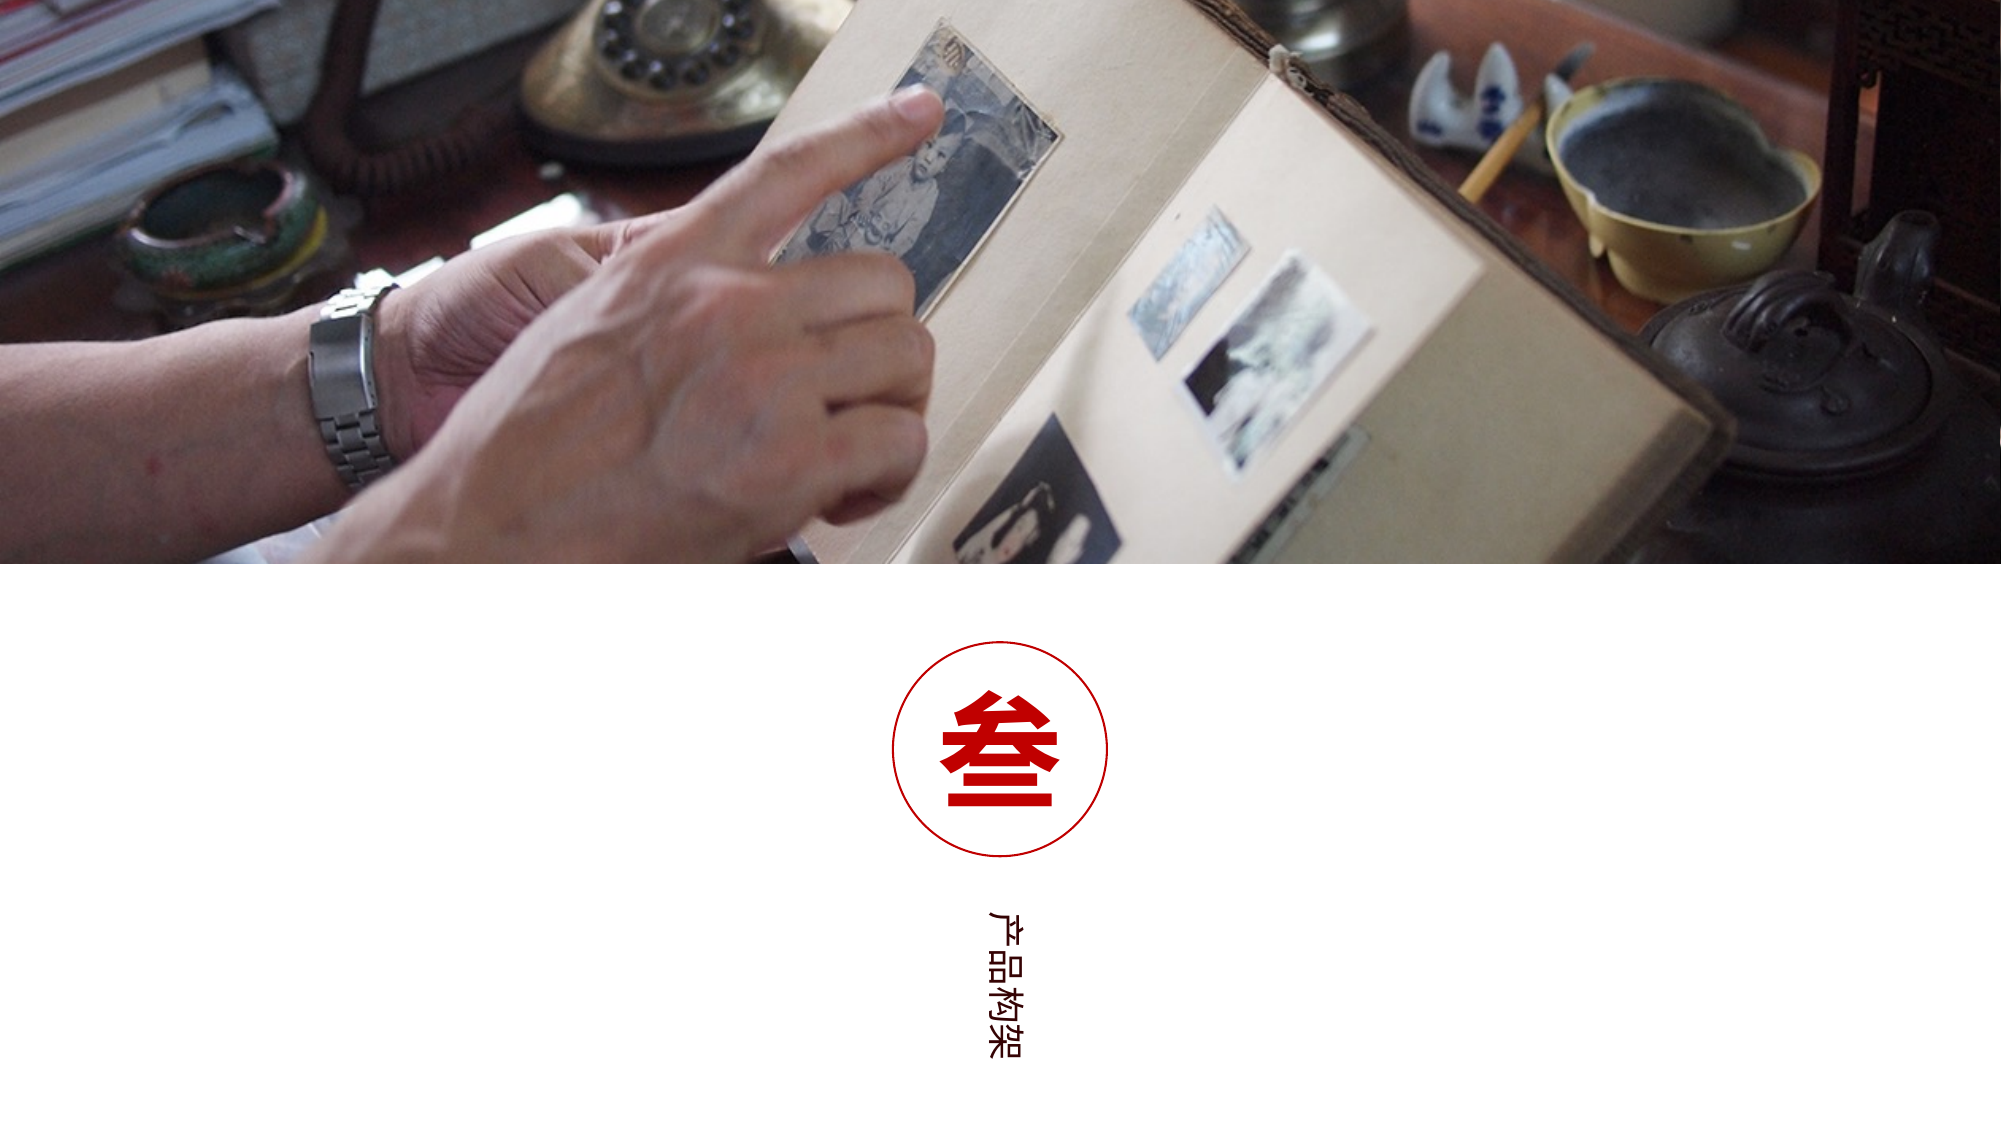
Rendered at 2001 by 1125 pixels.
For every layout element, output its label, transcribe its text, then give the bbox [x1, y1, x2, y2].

text_box 产品构架 [962, 896, 1038, 1063]
text_box [932, 641, 1068, 665]
text_box 叁 [922, 665, 1078, 831]
text_box [891, 674, 922, 825]
picture [0, 0, 2001, 564]
text_box [929, 831, 1071, 858]
text_box [1078, 674, 1108, 824]
